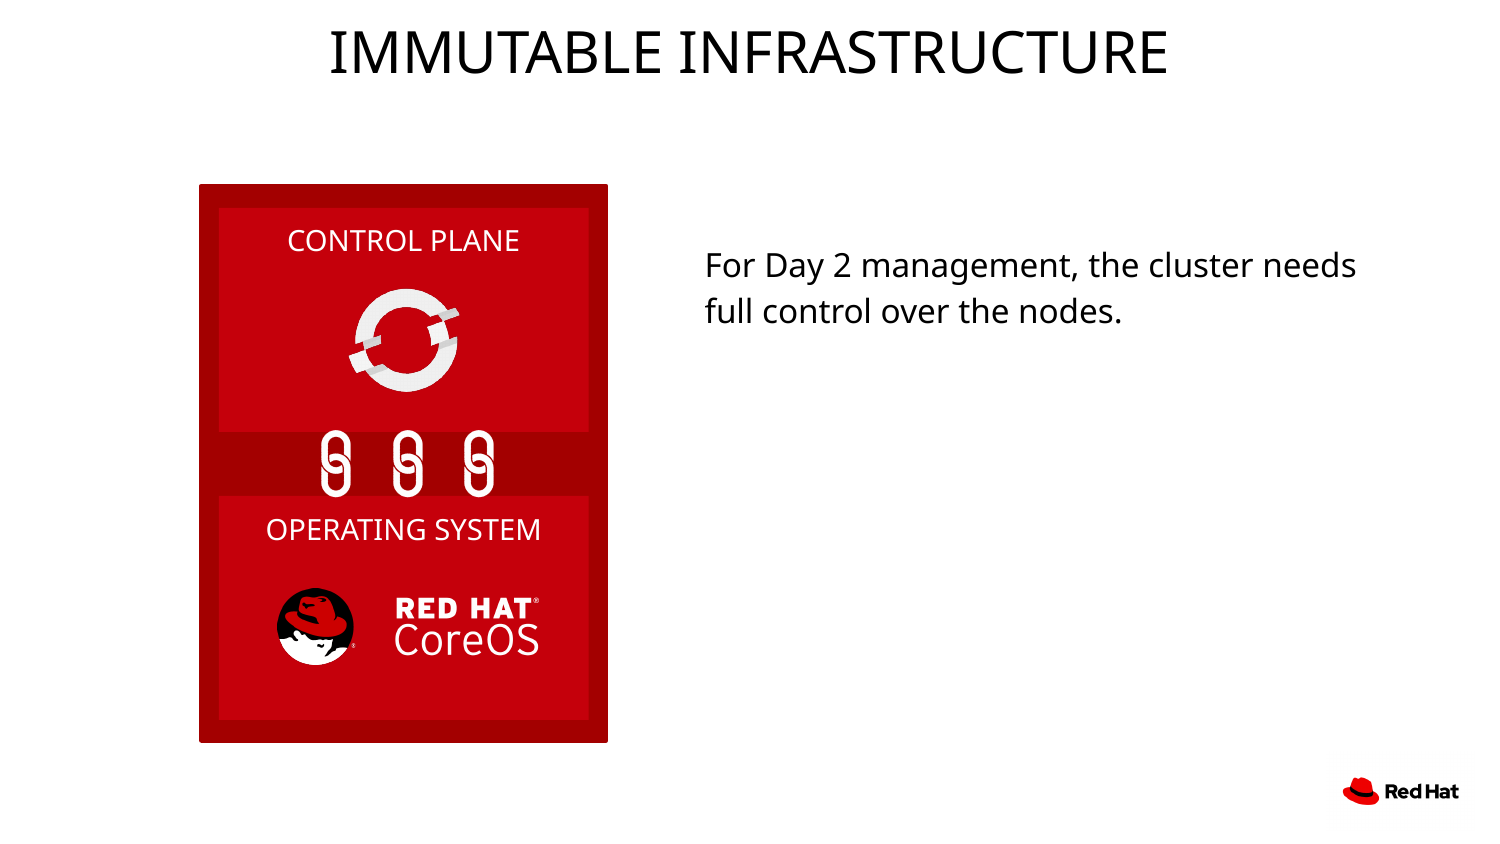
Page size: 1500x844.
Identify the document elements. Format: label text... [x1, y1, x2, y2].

text_box For Day 2 management, the cluster needs full control over the nodes. [689, 223, 1397, 360]
text_box CONTROL PLANE [218, 207, 589, 432]
picture [1325, 751, 1475, 831]
picture [374, 579, 560, 674]
picture [289, 417, 526, 510]
text_box OPERATING SYSTEM [218, 495, 589, 720]
title IMMUTABLE INFRASTRUCTURE [135, 0, 1365, 148]
picture [348, 284, 460, 396]
picture [276, 588, 359, 665]
text_box [201, 186, 607, 741]
